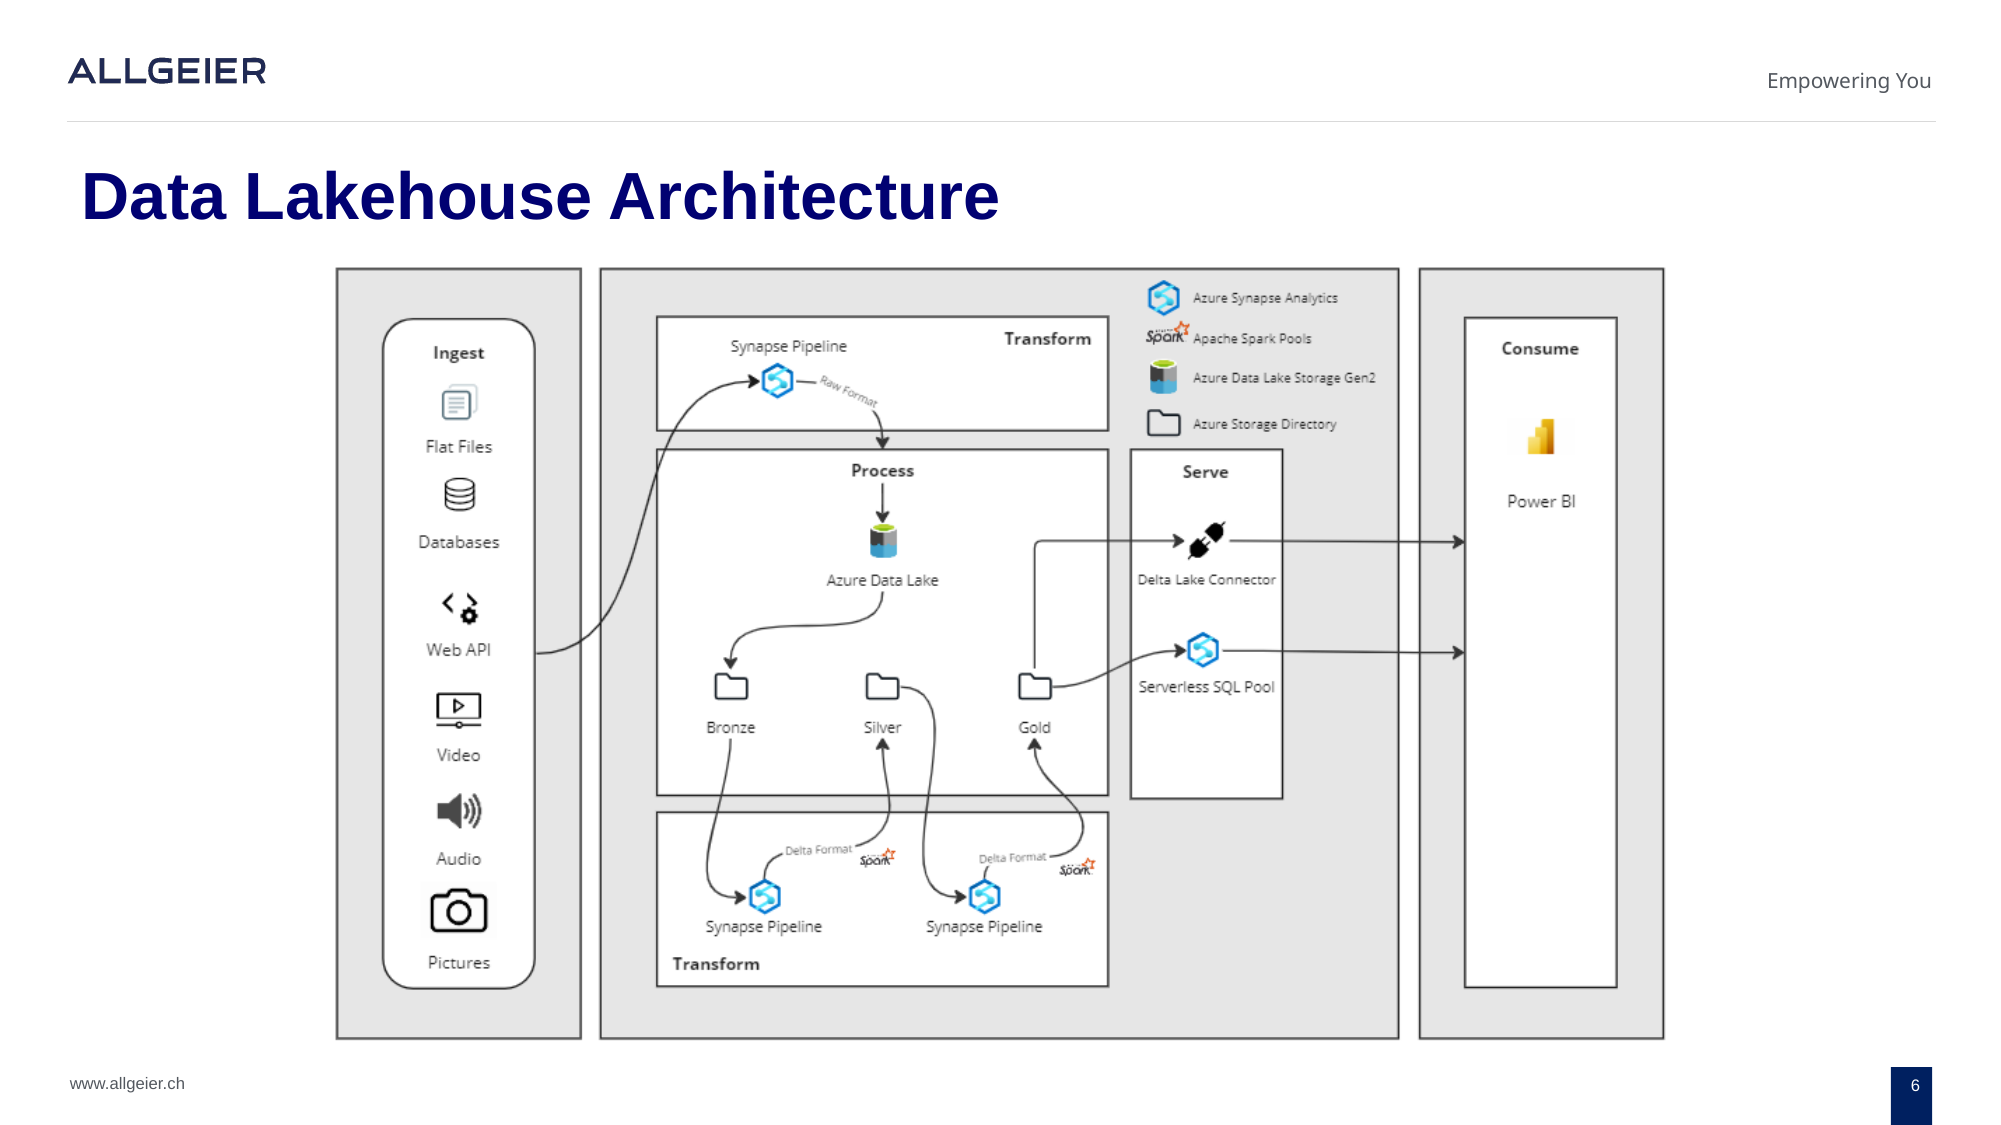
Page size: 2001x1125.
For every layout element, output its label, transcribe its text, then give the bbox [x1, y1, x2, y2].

picture [333, 265, 1667, 1043]
slide_number 6 [1485, 1055, 1936, 1116]
text_box Data Lakehouse Architecture [66, 145, 1933, 364]
picture [43, 34, 290, 107]
